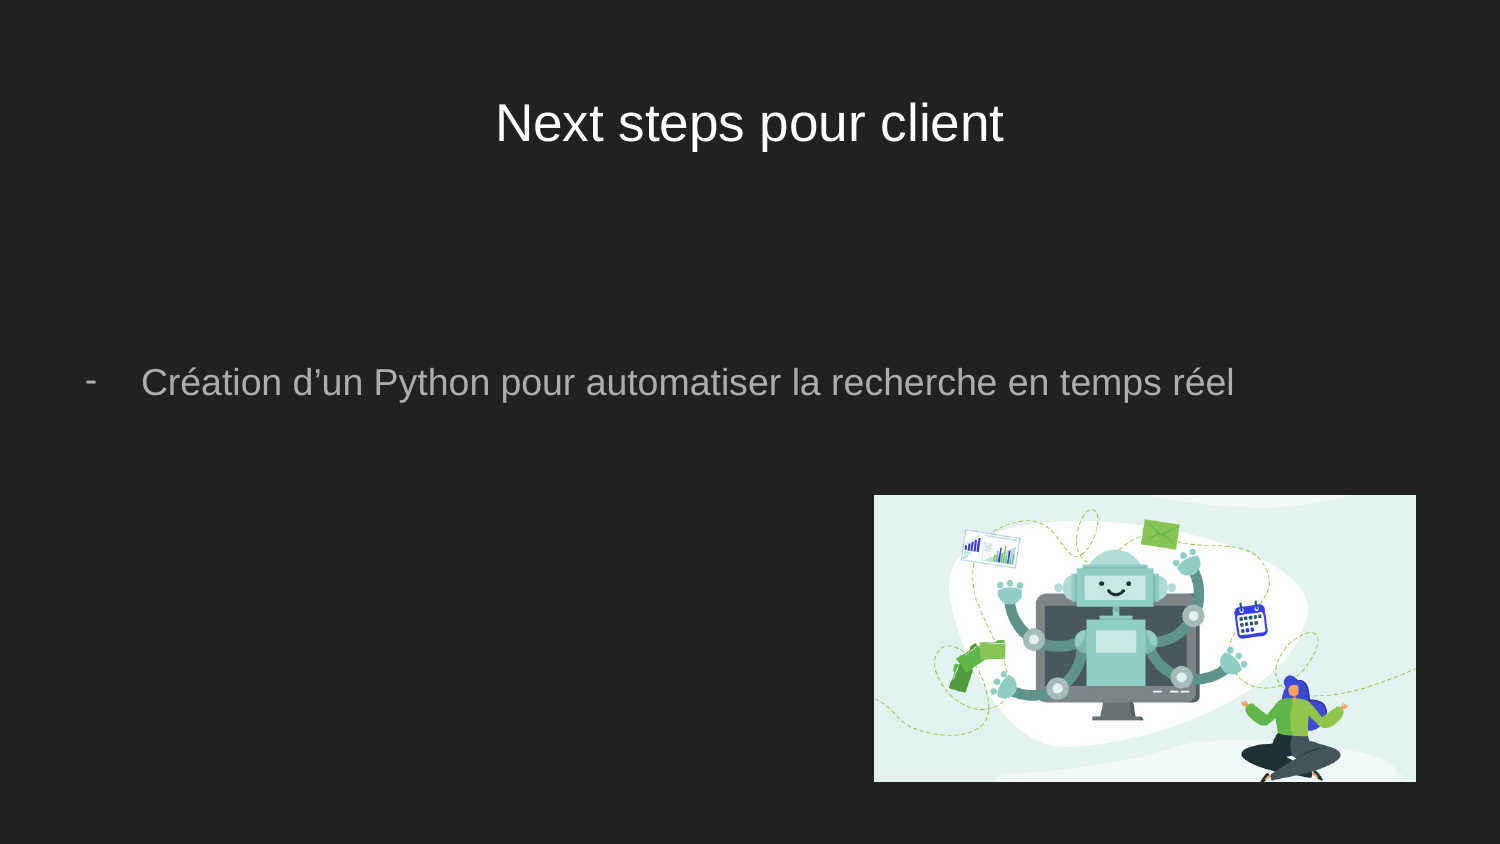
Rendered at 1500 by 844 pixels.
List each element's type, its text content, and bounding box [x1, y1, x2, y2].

list Création d’un Python pour automatiser la recherche en temps réel [51, 189, 1449, 750]
title Next steps pour client [51, 72, 1449, 167]
picture [874, 495, 1416, 782]
